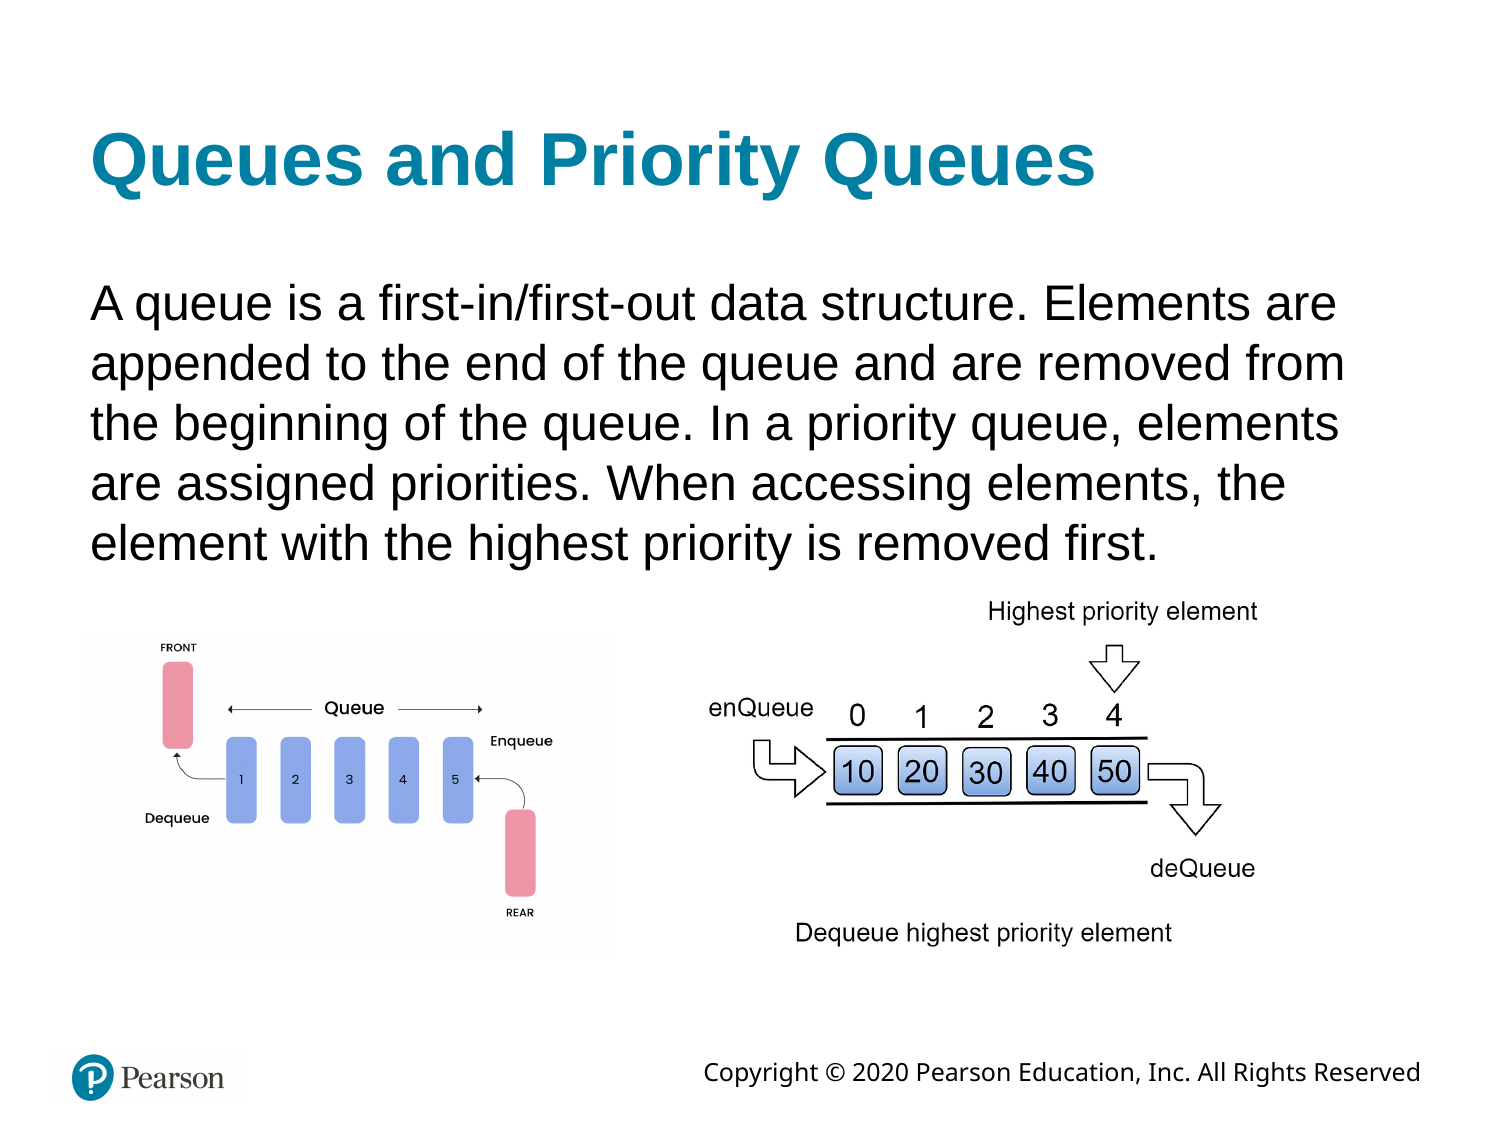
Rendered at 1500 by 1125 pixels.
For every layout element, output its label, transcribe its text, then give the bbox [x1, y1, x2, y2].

picture [51, 1053, 245, 1102]
title Queues and Priority Queues [75, 35, 1425, 216]
picture [83, 637, 615, 957]
picture [683, 600, 1342, 957]
list A queue is a first-in/first-out data structure. Elements are appended to the end of the queue and are removed from the beginning of the queue. In a priority queue, elements are assigned priorities. When accessing elements, the element with the highest priority is removed first. [75, 255, 1426, 1021]
